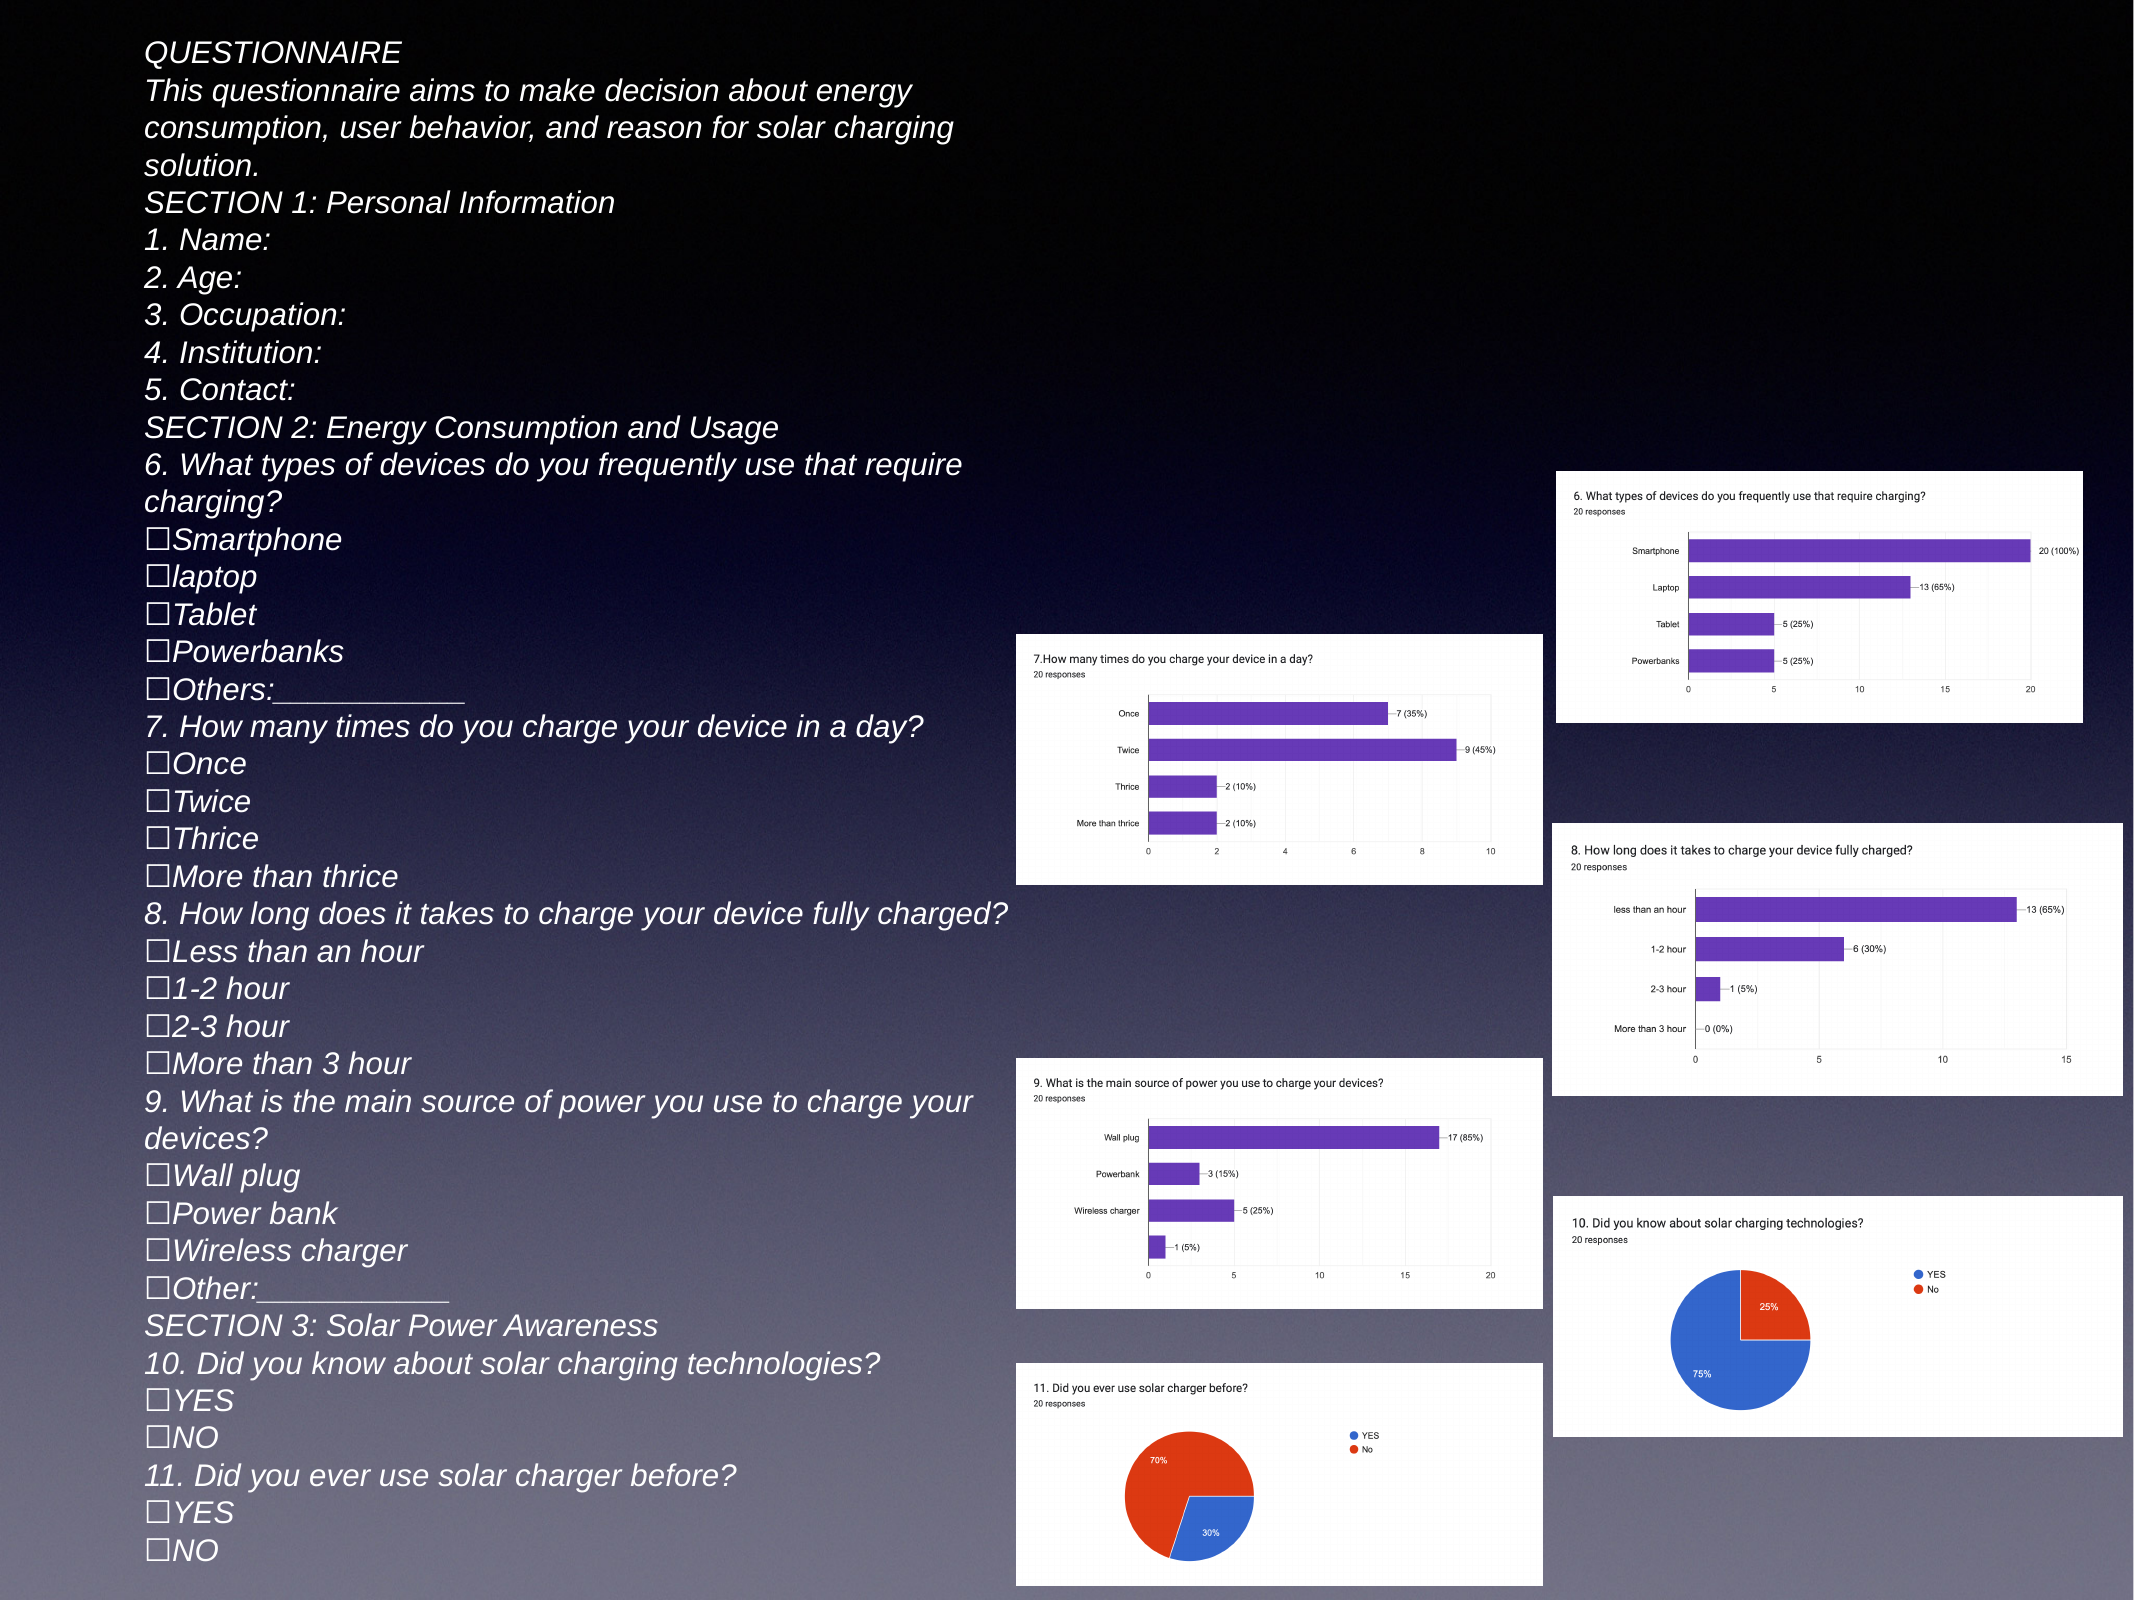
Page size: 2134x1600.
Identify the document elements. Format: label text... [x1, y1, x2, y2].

picture [0, 0, 2134, 1600]
text_box QUESTIONNAIRE This questionnaire aims to make decision about energy consumption, user behavior, and reason for solar charging solution. SECTION 1: Personal Information 1. Name: 2. Age: 3. Occupation: 4. Institution: 5. Contact: SECTION 2: Energy Consumption and Usage 6. What types of devices do you frequently use that require charging? ☐Smartphone ☐laptop ☐Tablet ☐Powerbanks ☐Others:___________ 7. How many times do you charge your device in a day? ☐Once ☐Twice ☐Thrice ☐More than thrice 8. How long does it takes to charge your device fully charged? ☐Less than an hour ☐1-2 hour ☐2-3 hour ☐More than 3 hour 9. What is the main source of power you use to charge your devices? ☐Wall plug ☐Power bank ☐Wireless charger ☐Other:___________ SECTION 3: Solar Power Awareness 10. Did you know about solar charging technologies? ☐YES ☐NO 11. Did you ever use solar charger before? ☐YES ☐NO [135, 24, 2037, 1576]
